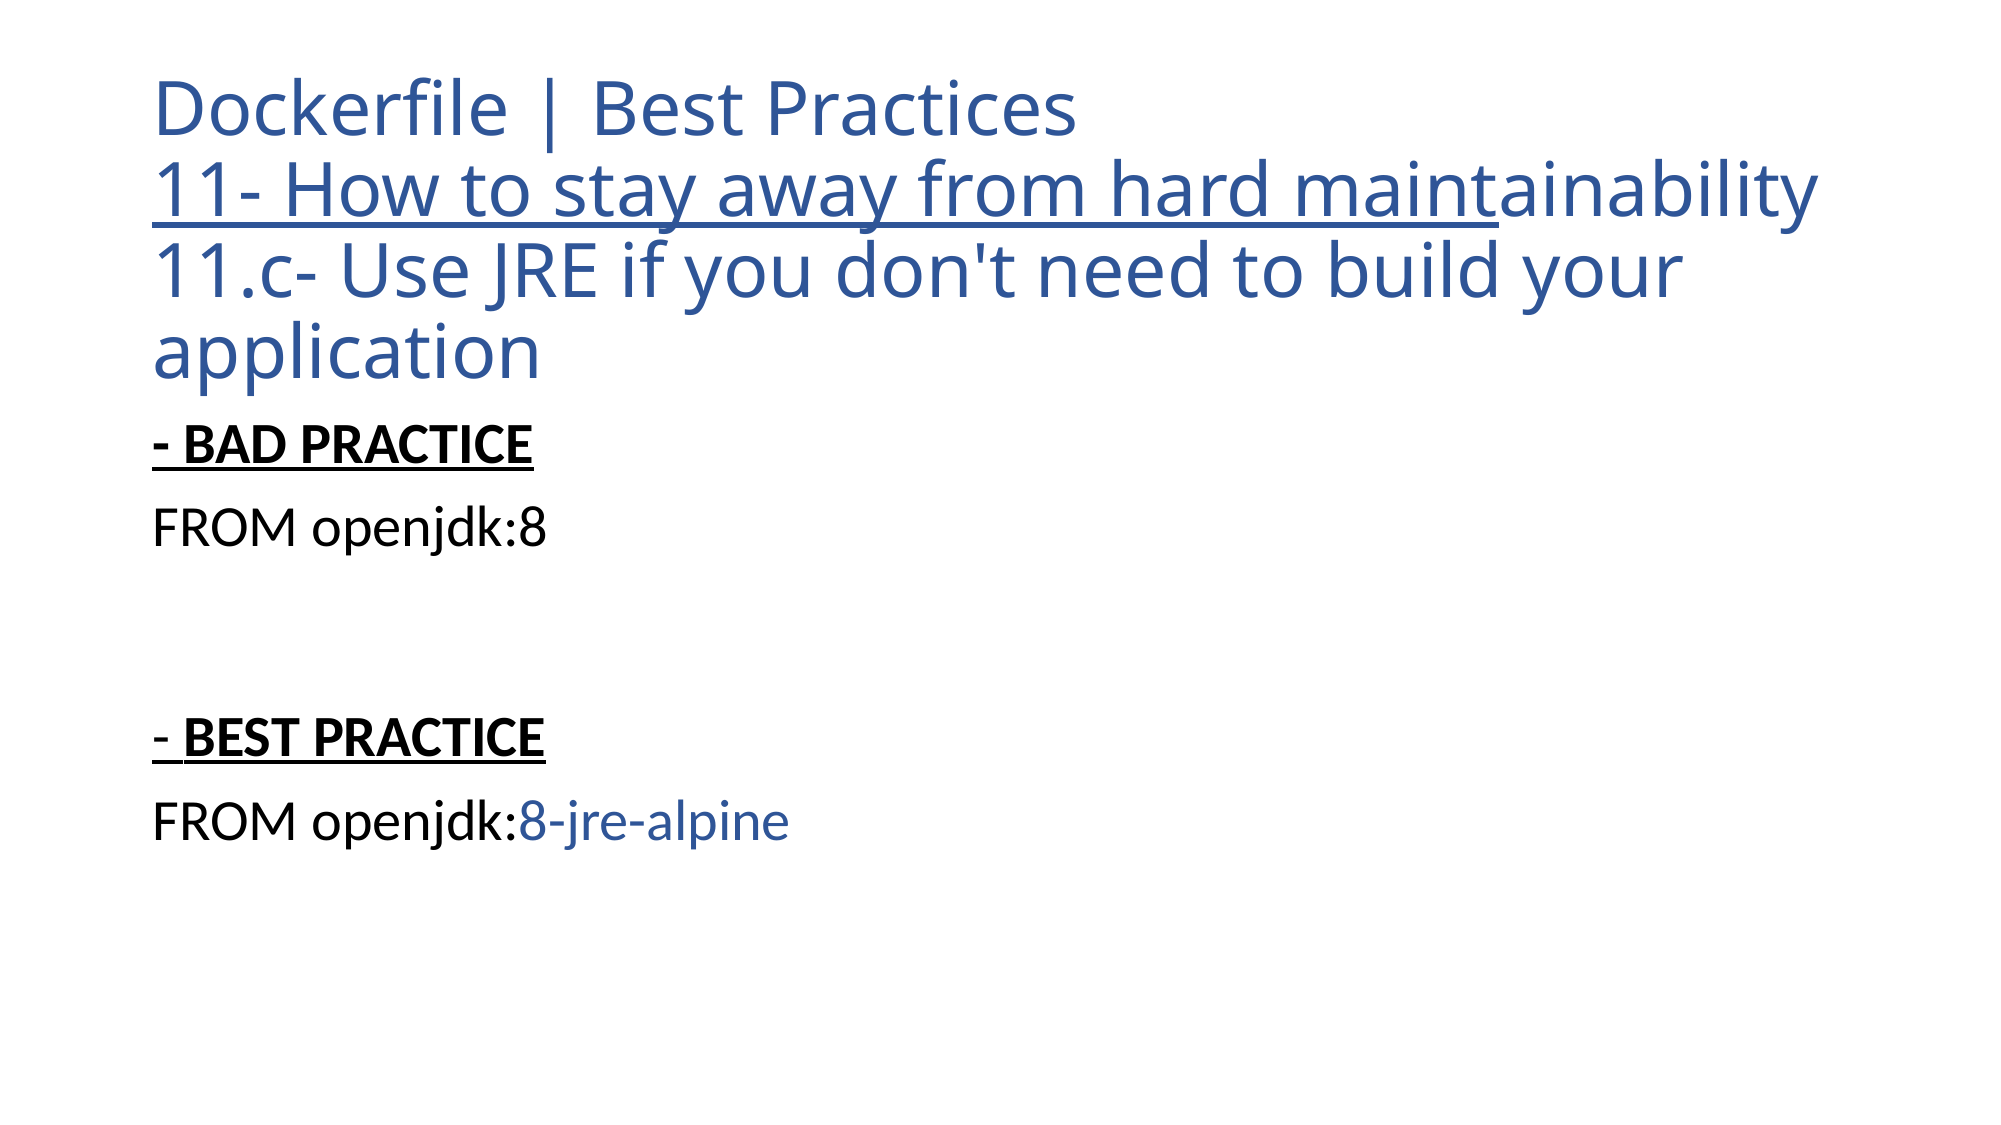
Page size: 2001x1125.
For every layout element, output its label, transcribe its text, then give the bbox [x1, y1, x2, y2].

title Dockerfile | Best Practices 11- How to stay away from hard maintainability 11.c- Use JRE if you don't need to build your application [137, 59, 1863, 405]
list - BAD PRACTICE FROM openjdk:8 - BEST PRACTICE FROM openjdk:8-jre-alpine [137, 405, 1863, 1086]
